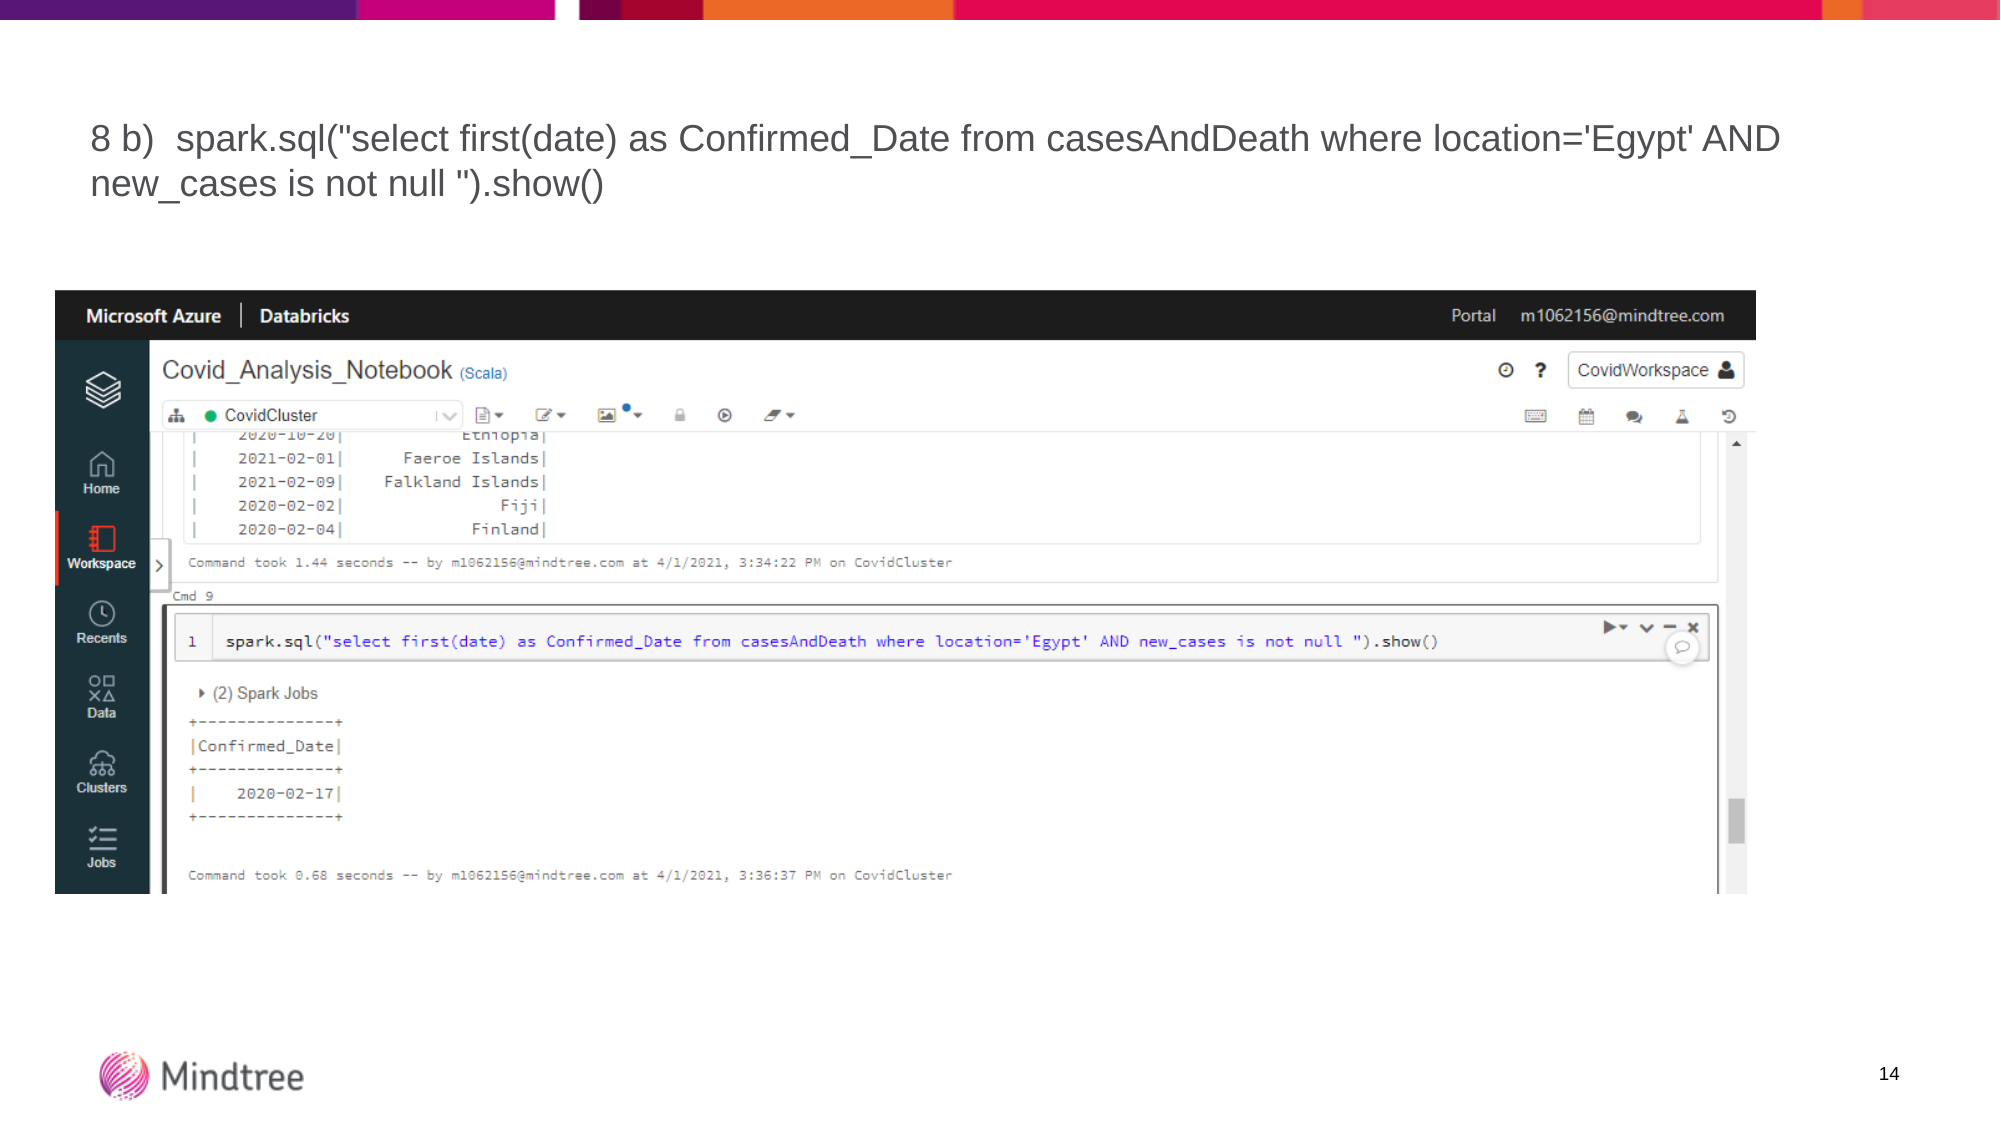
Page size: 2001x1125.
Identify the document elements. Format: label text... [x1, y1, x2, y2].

picture [54, 290, 1757, 894]
picture [99, 1051, 304, 1101]
picture [0, 0, 2000, 20]
slide_number 14 [1815, 1043, 1900, 1104]
list 8 b) spark.sql("select first(date) as Confirmed_Date from casesAndDeath where location='Egypt' AND new_cases is not null ").show() [90, 113, 1891, 205]
